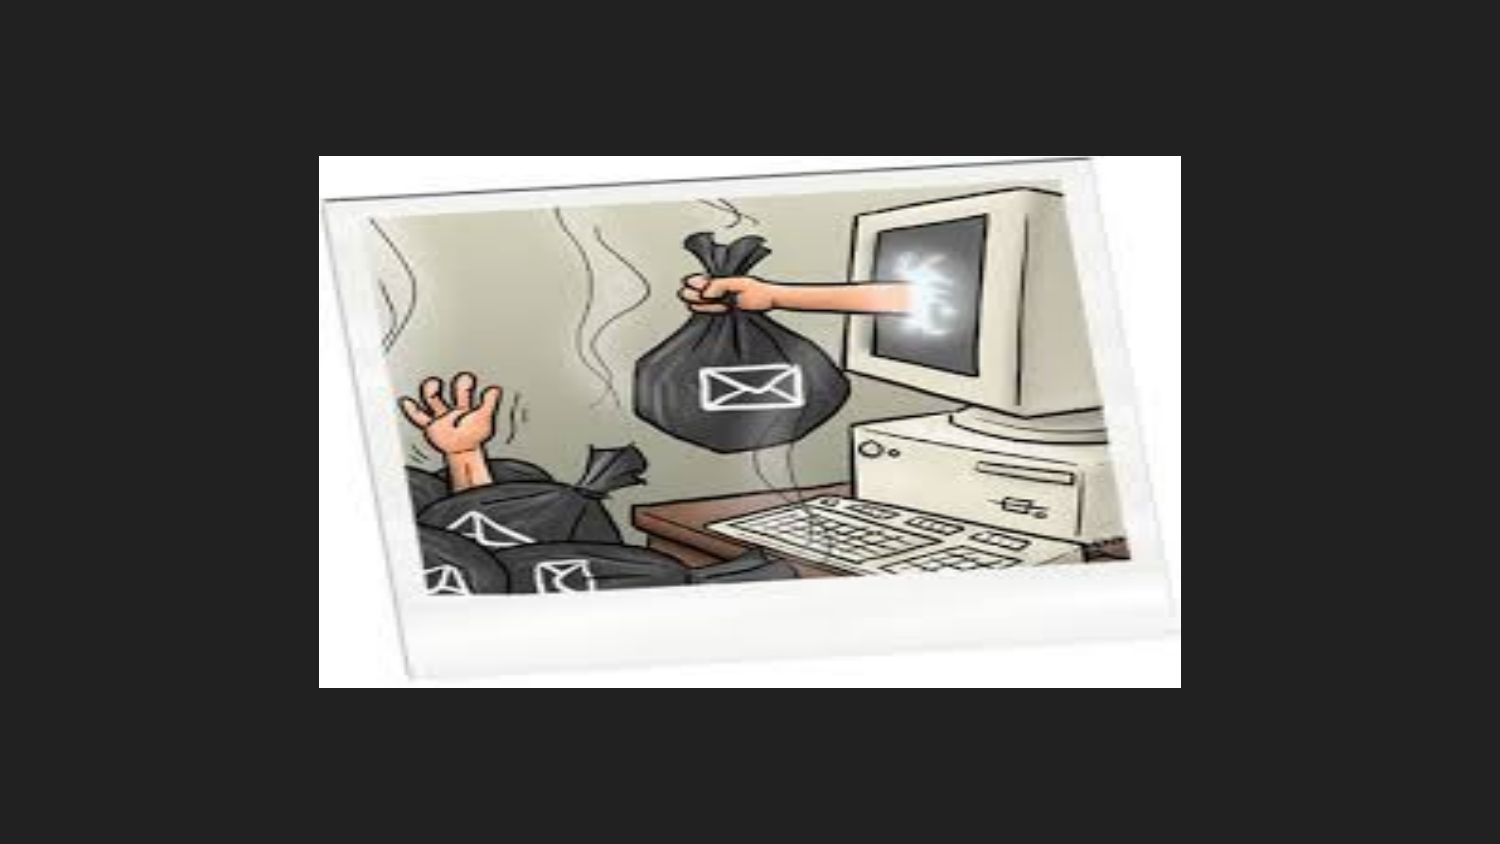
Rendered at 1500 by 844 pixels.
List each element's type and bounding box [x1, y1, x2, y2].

picture [319, 155, 1181, 688]
